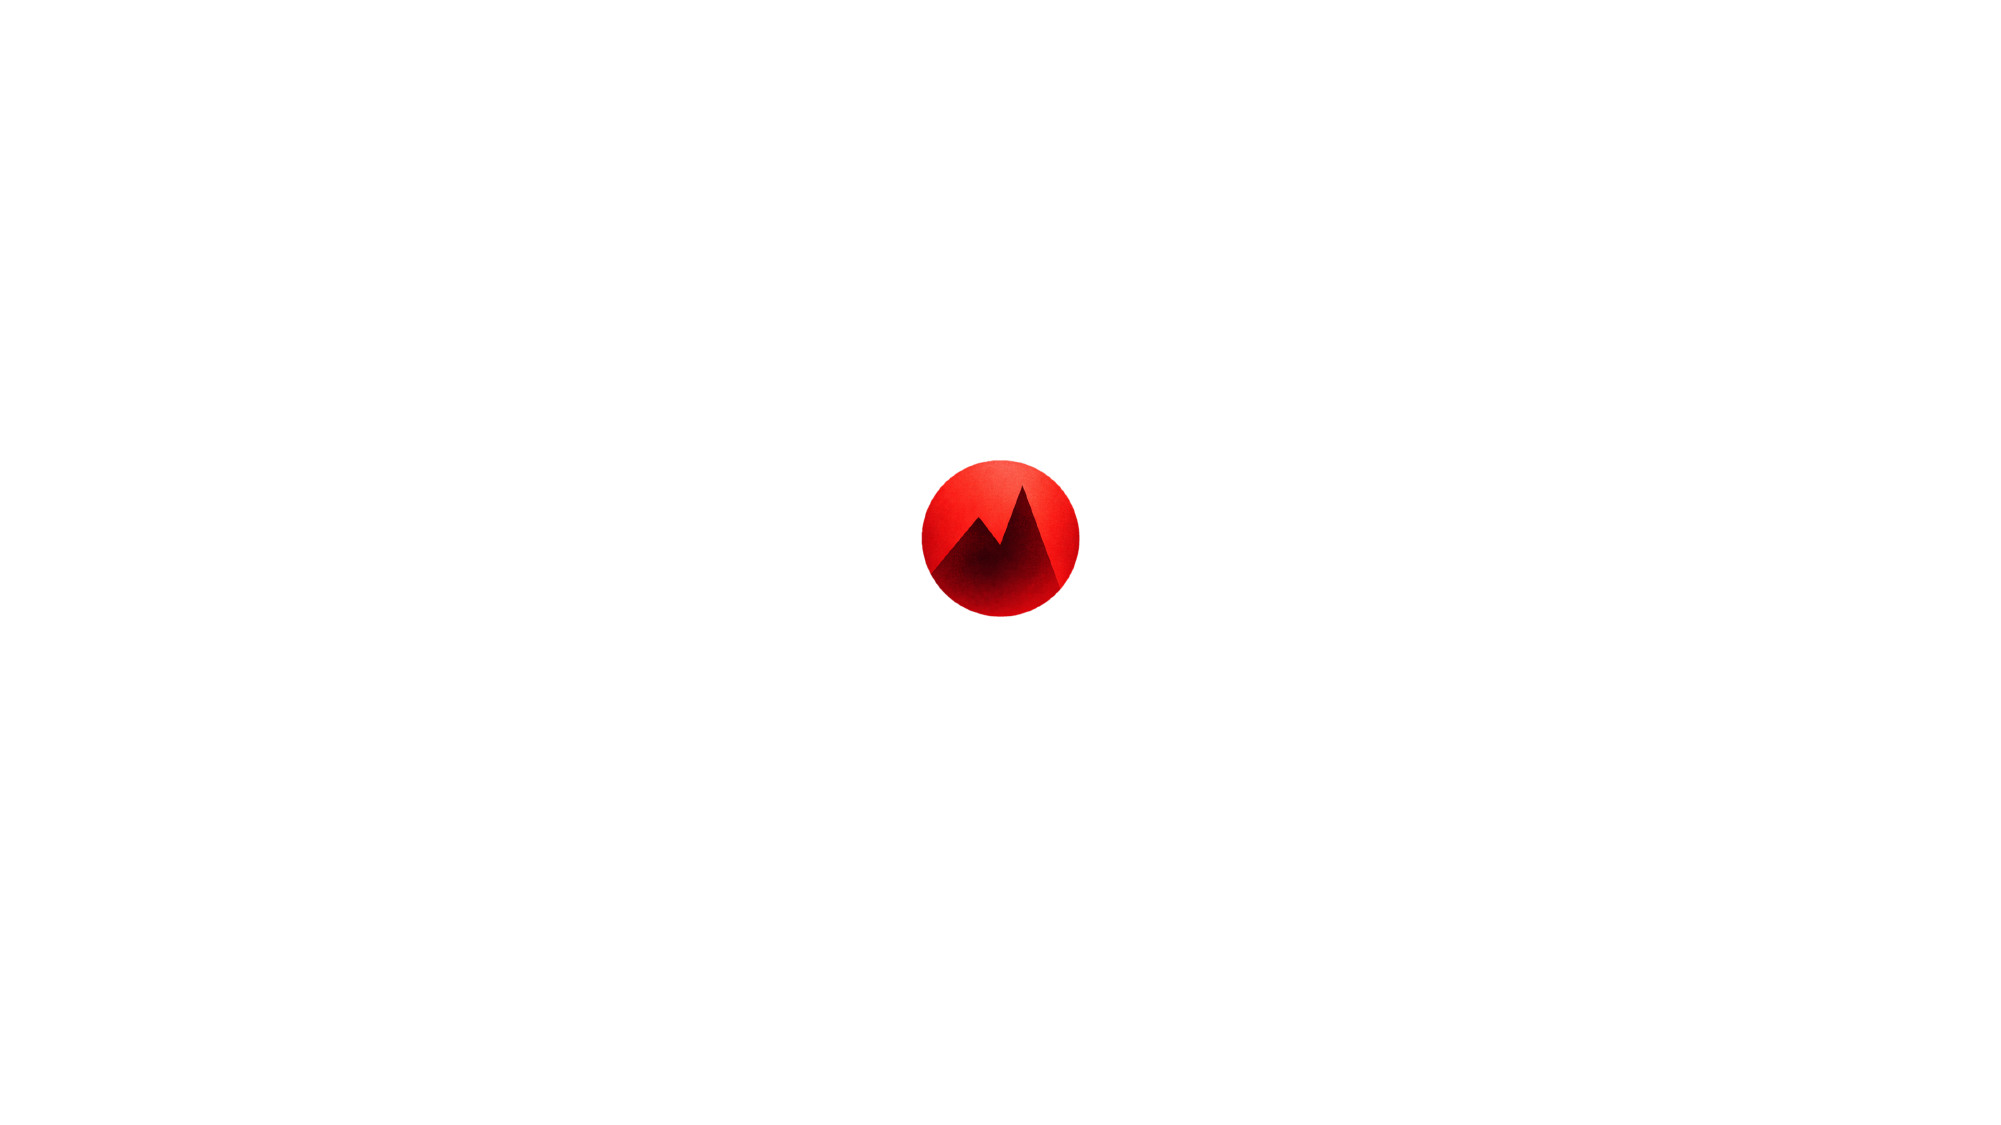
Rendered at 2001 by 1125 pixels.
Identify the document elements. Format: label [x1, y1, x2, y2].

picture [915, 453, 1085, 625]
